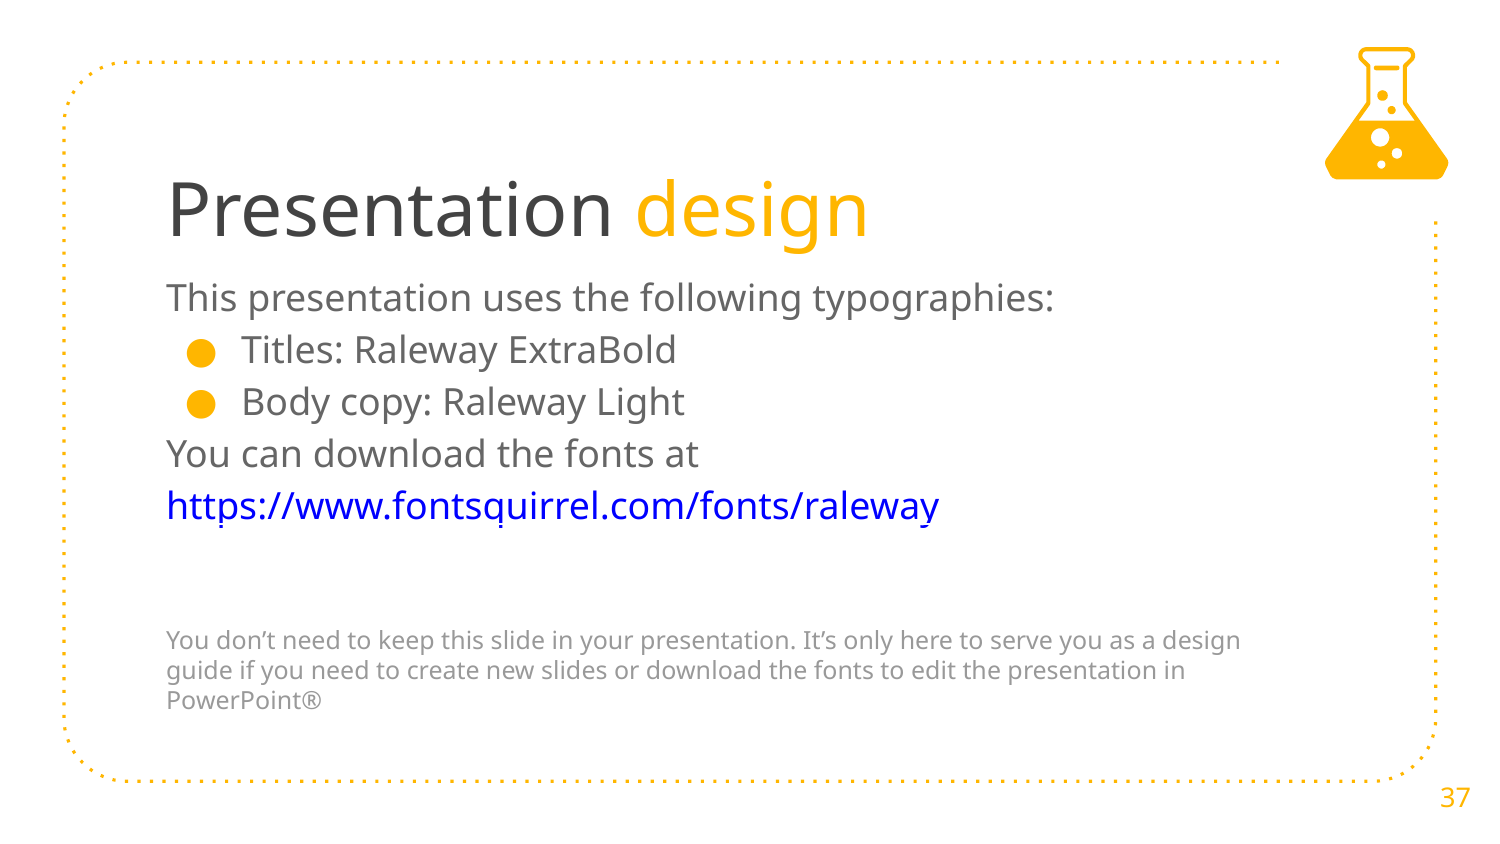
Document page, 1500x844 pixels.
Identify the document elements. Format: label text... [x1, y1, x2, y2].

text_box You don’t need to keep this slide in your presentation. It’s only here to serve you as a design guide if you need to create new slides or download the fonts to edit the presentation in PowerPoint® [151, 609, 1278, 698]
text_box [1373, 65, 1400, 71]
text_box [1387, 106, 1396, 115]
text_box This presentation uses the following typographies: Titles: Raleway ExtraBold Body copy: Raleway Light You can download the fonts at https://www.fontsquirrel.com/fonts/raleway [151, 259, 1278, 609]
text_box [1377, 90, 1388, 101]
text_box 37 [1411, 752, 1500, 844]
text_box Presentation design [151, 146, 1278, 259]
text_box [1325, 47, 1449, 180]
